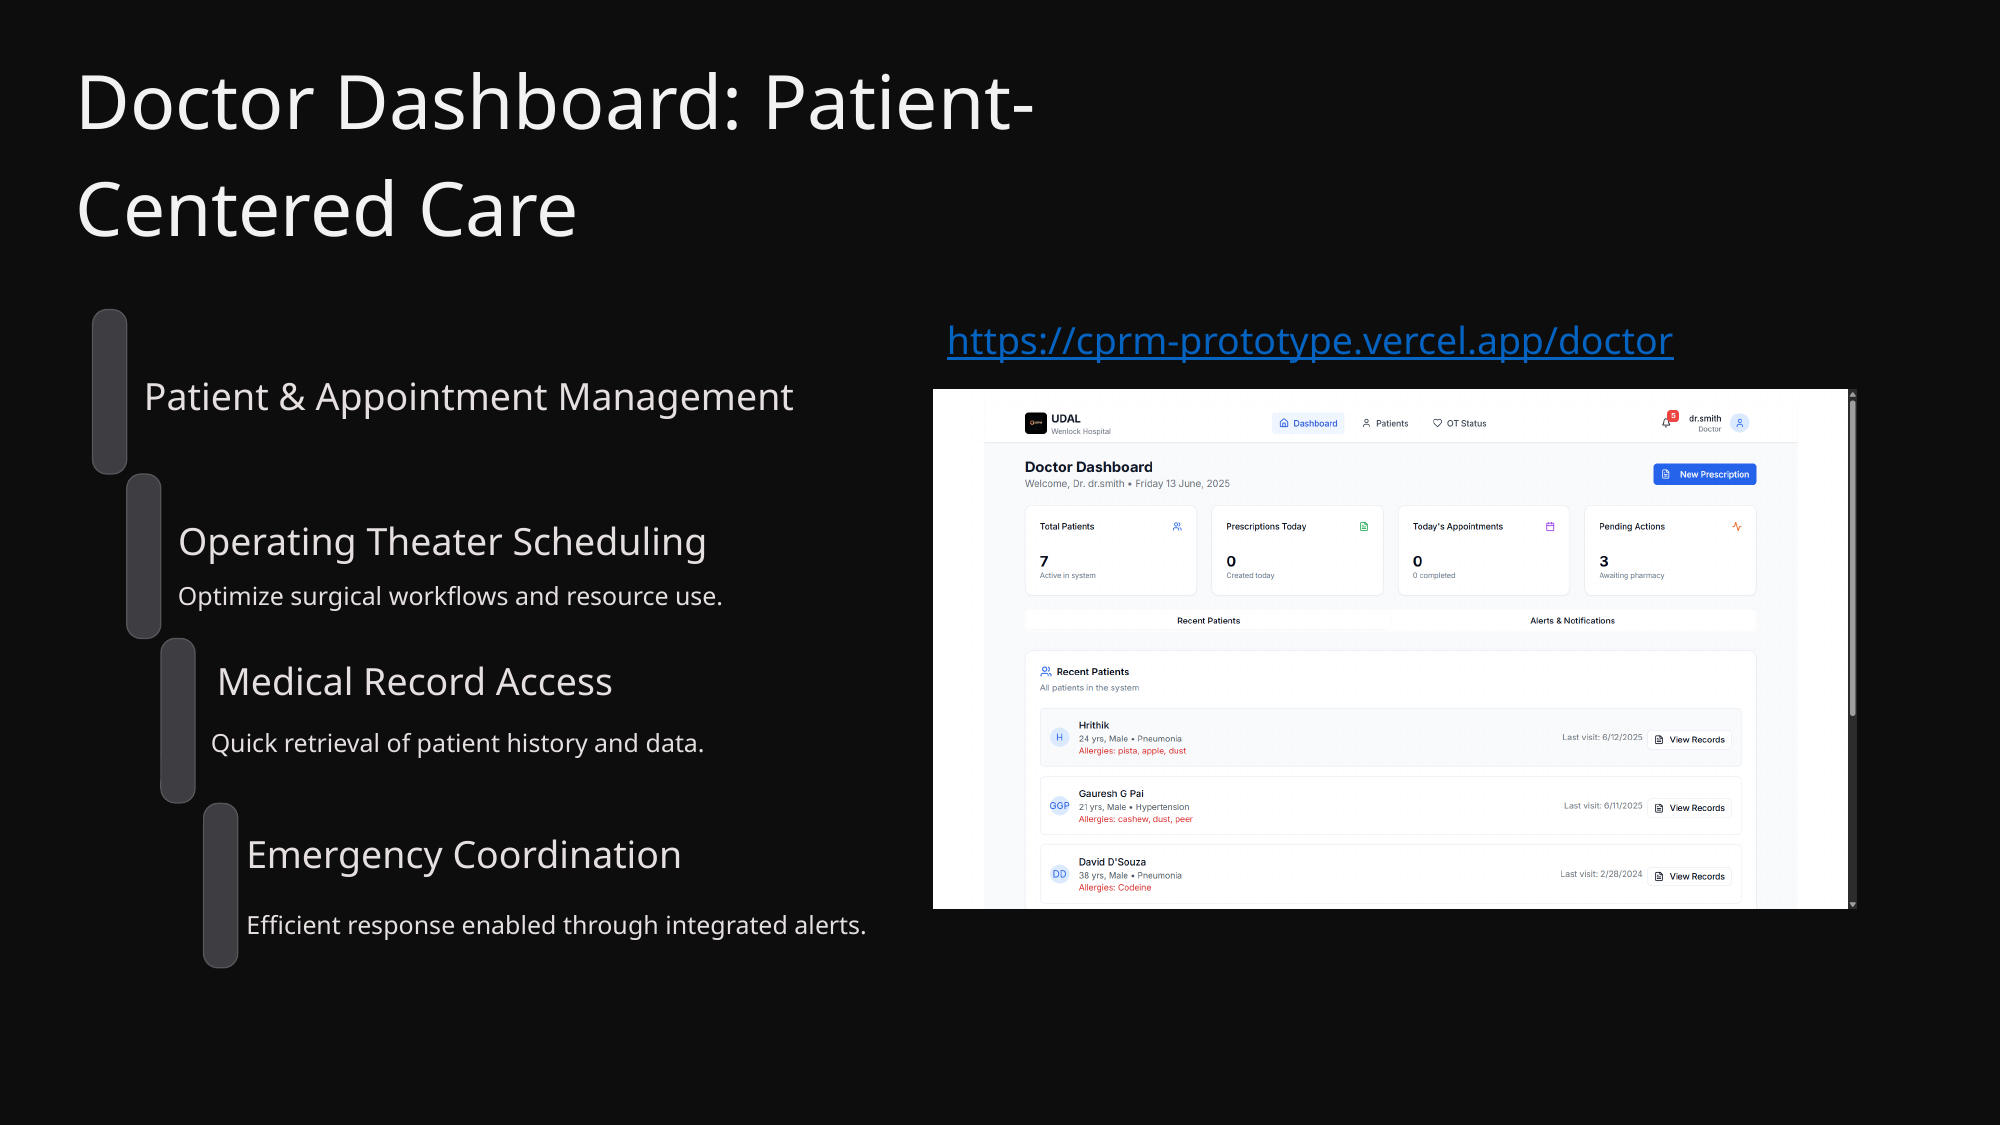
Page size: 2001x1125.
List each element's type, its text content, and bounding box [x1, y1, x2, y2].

text_box [203, 803, 238, 968]
text_box [126, 473, 161, 639]
text_box Patient & Appointment Management [143, 365, 830, 419]
text_box [160, 638, 196, 803]
text_box [92, 309, 127, 475]
text_box https://cprm-prototype.vercel.app/doctor [932, 309, 1933, 376]
text_box Operating Theater Scheduling [178, 509, 813, 564]
text_box Optimize surgical workflows and resource use. [177, 556, 739, 611]
text_box Doctor Dashboard: Patient-Centered Care [75, 38, 1337, 253]
text_box Efficient response enabled through integrated alerts. [246, 885, 879, 941]
picture [933, 389, 1857, 909]
text_box Medical Record Access [216, 650, 706, 703]
text_box Quick retrieval of patient history and data. [210, 703, 739, 759]
text_box Emergency Coordination [246, 823, 774, 877]
